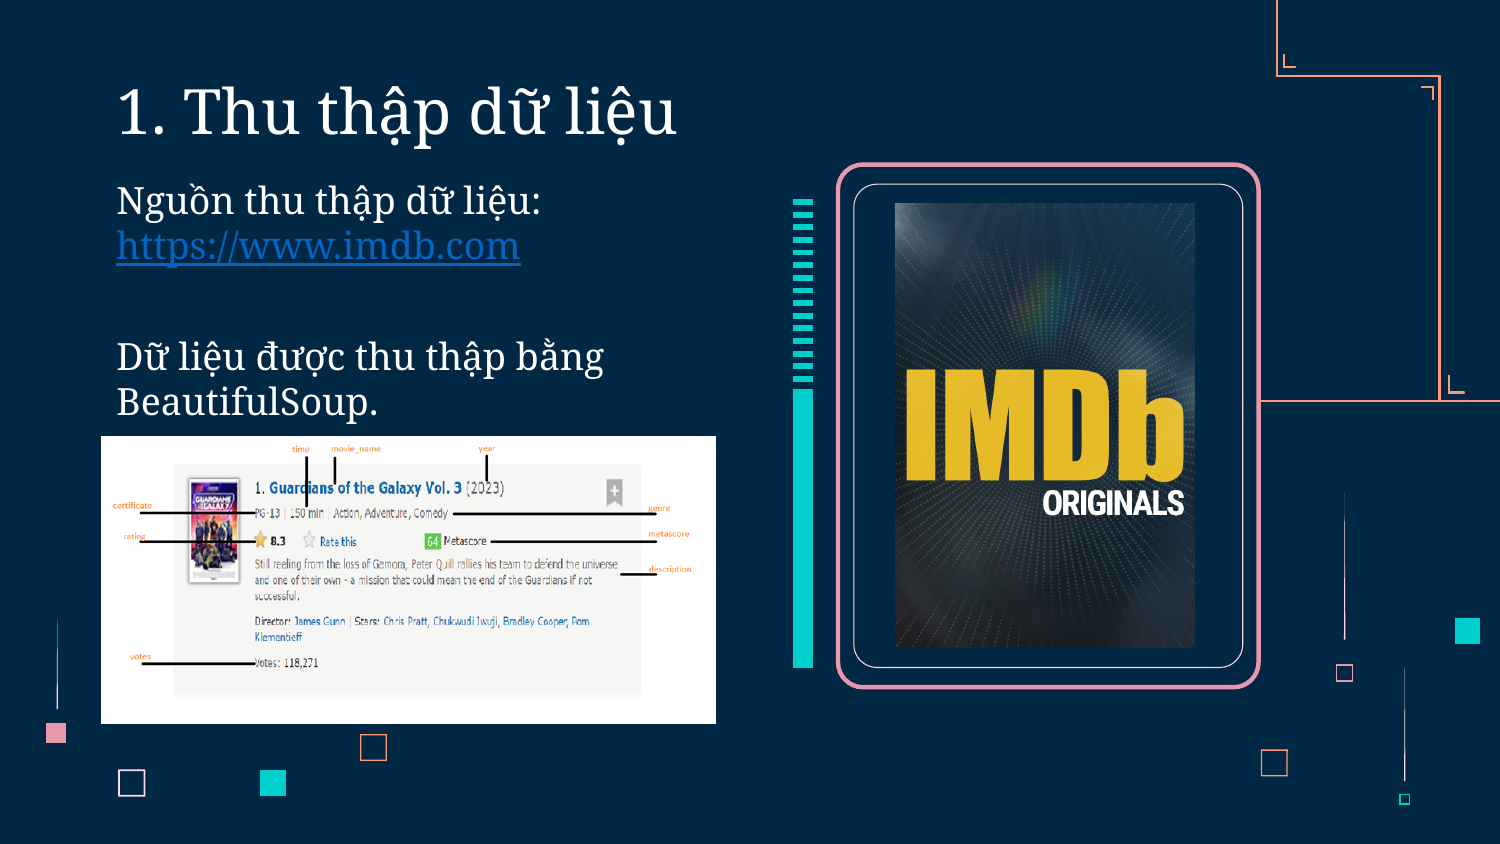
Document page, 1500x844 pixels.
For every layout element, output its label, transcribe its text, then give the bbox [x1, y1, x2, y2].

title 1. Thu thập dữ liệu [101, 67, 758, 163]
list Nguồn thu thập dữ liệu: https://www.imdb.com Dữ liệu được thu thập bằng BeautifulSoup. [101, 163, 682, 436]
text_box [1260, 0, 1500, 402]
picture [101, 436, 716, 724]
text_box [792, 162, 1262, 690]
picture [894, 203, 1196, 649]
